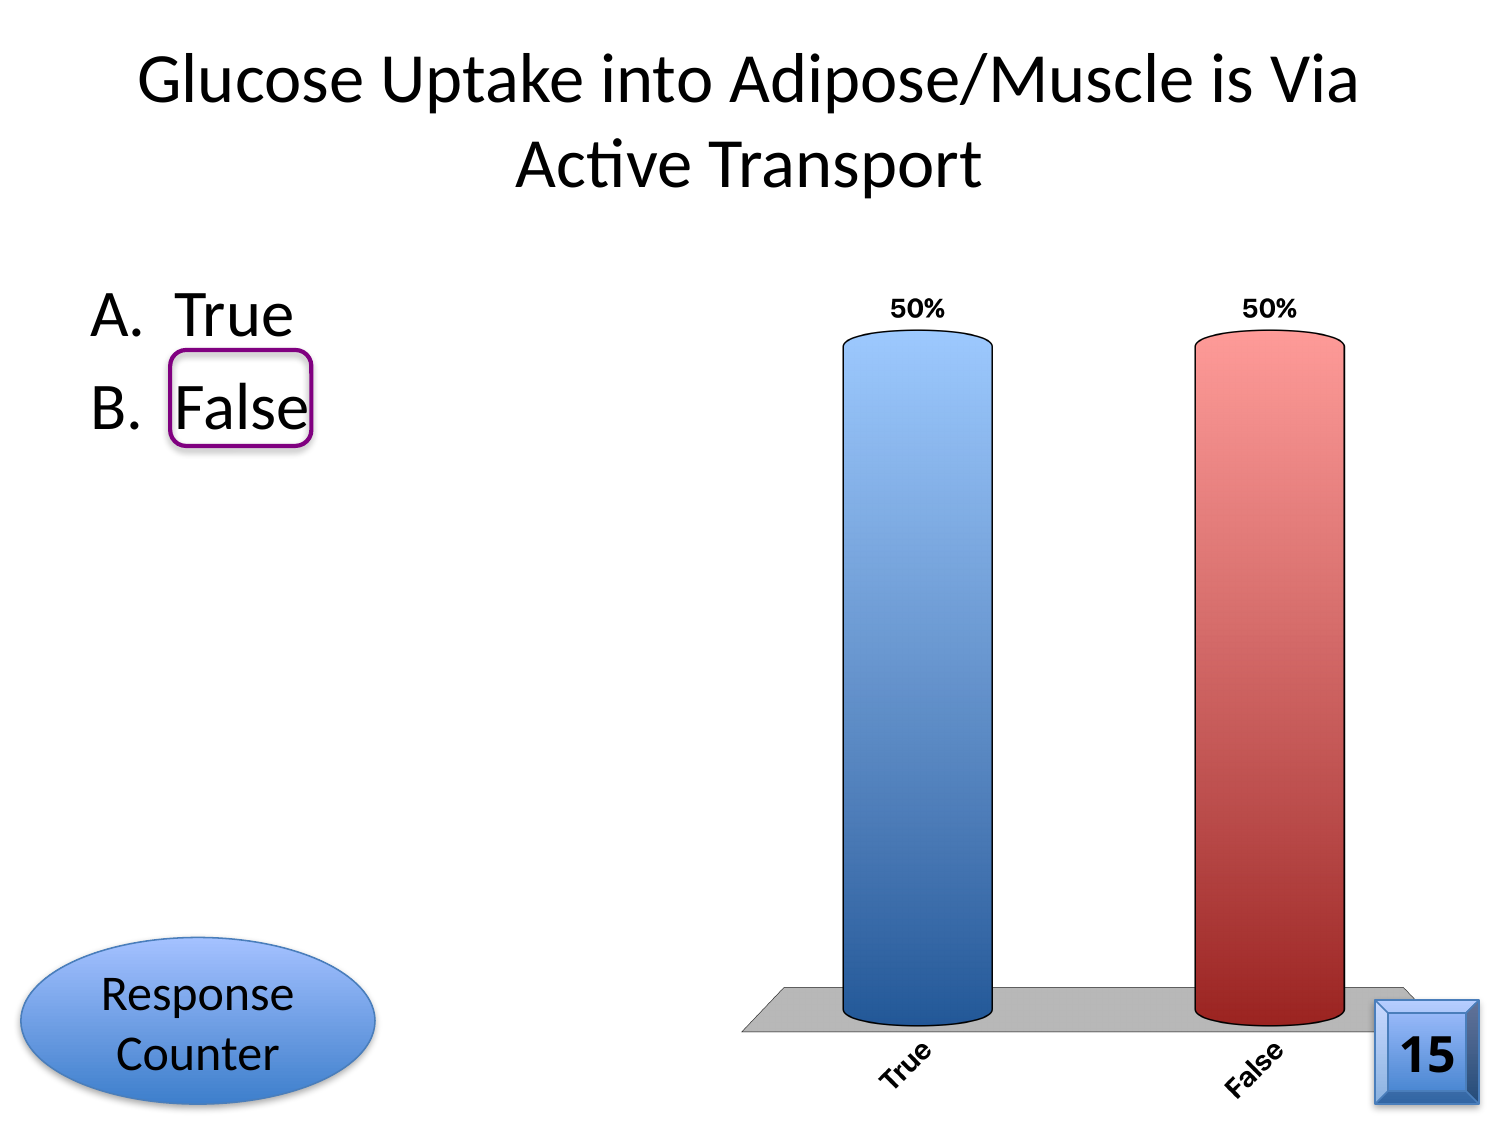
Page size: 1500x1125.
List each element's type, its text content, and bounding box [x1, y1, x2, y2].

picture [739, 262, 1490, 1107]
text_box Response Counter [20, 936, 376, 1105]
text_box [1374, 999, 1480, 1105]
list True False [75, 262, 737, 1007]
title Glucose Uptake into Adipose/Muscle is Via Active Transport [75, 22, 1425, 211]
text_box [169, 349, 313, 447]
